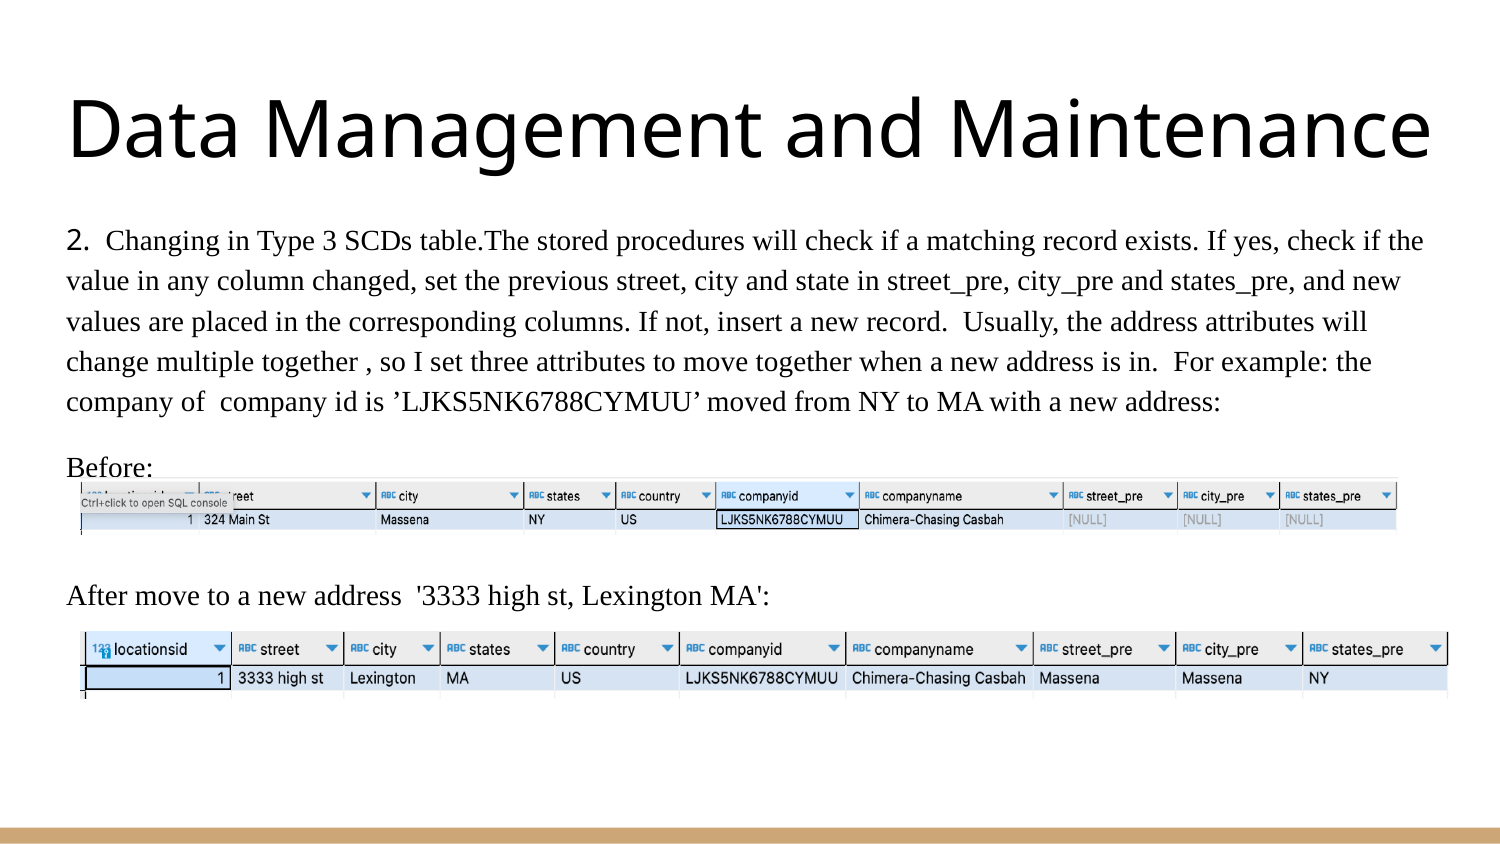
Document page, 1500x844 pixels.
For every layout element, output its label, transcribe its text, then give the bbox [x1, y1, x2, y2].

picture [80, 627, 1450, 700]
picture [80, 477, 1398, 535]
title Data Management and Maintenance [51, 51, 1449, 189]
list 2. Changing in Type 3 SCDs table.The stored procedures will check if a matching record exists. If yes, check if the value in any column changed, set the previous street, city and state in street_pre, city_pre and states_pre, and new values are placed in the corresponding columns. If not, insert a new record. Usually, the address attributes will change multiple together , so I set three attributes to move together when a new address is in. For example: the company of company id is ’LJKS5NK6788CYMUU’ moved from NY to MA with a new address: Before: After move to a new address '3333 high st, Lexington MA': [51, 200, 1449, 752]
